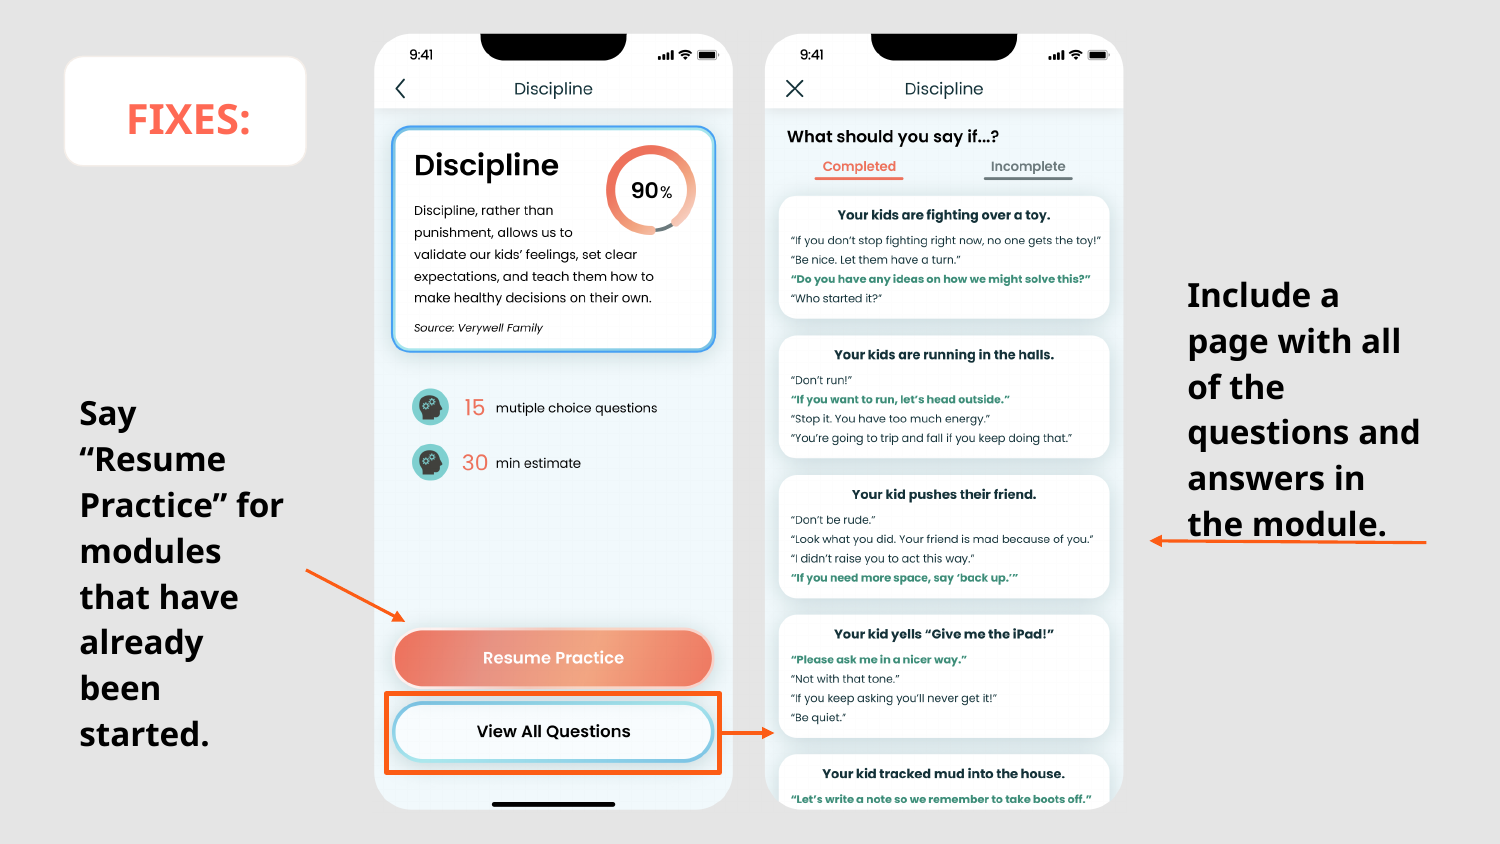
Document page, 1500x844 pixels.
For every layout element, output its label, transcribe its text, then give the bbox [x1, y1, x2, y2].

picture [372, 30, 1128, 813]
text_box Say “Resume Practice” for modules that have already been started. [64, 371, 306, 769]
text_box Include a page with all of the questions and answers in the module. [1172, 253, 1444, 559]
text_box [305, 499, 406, 623]
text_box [64, 56, 307, 167]
